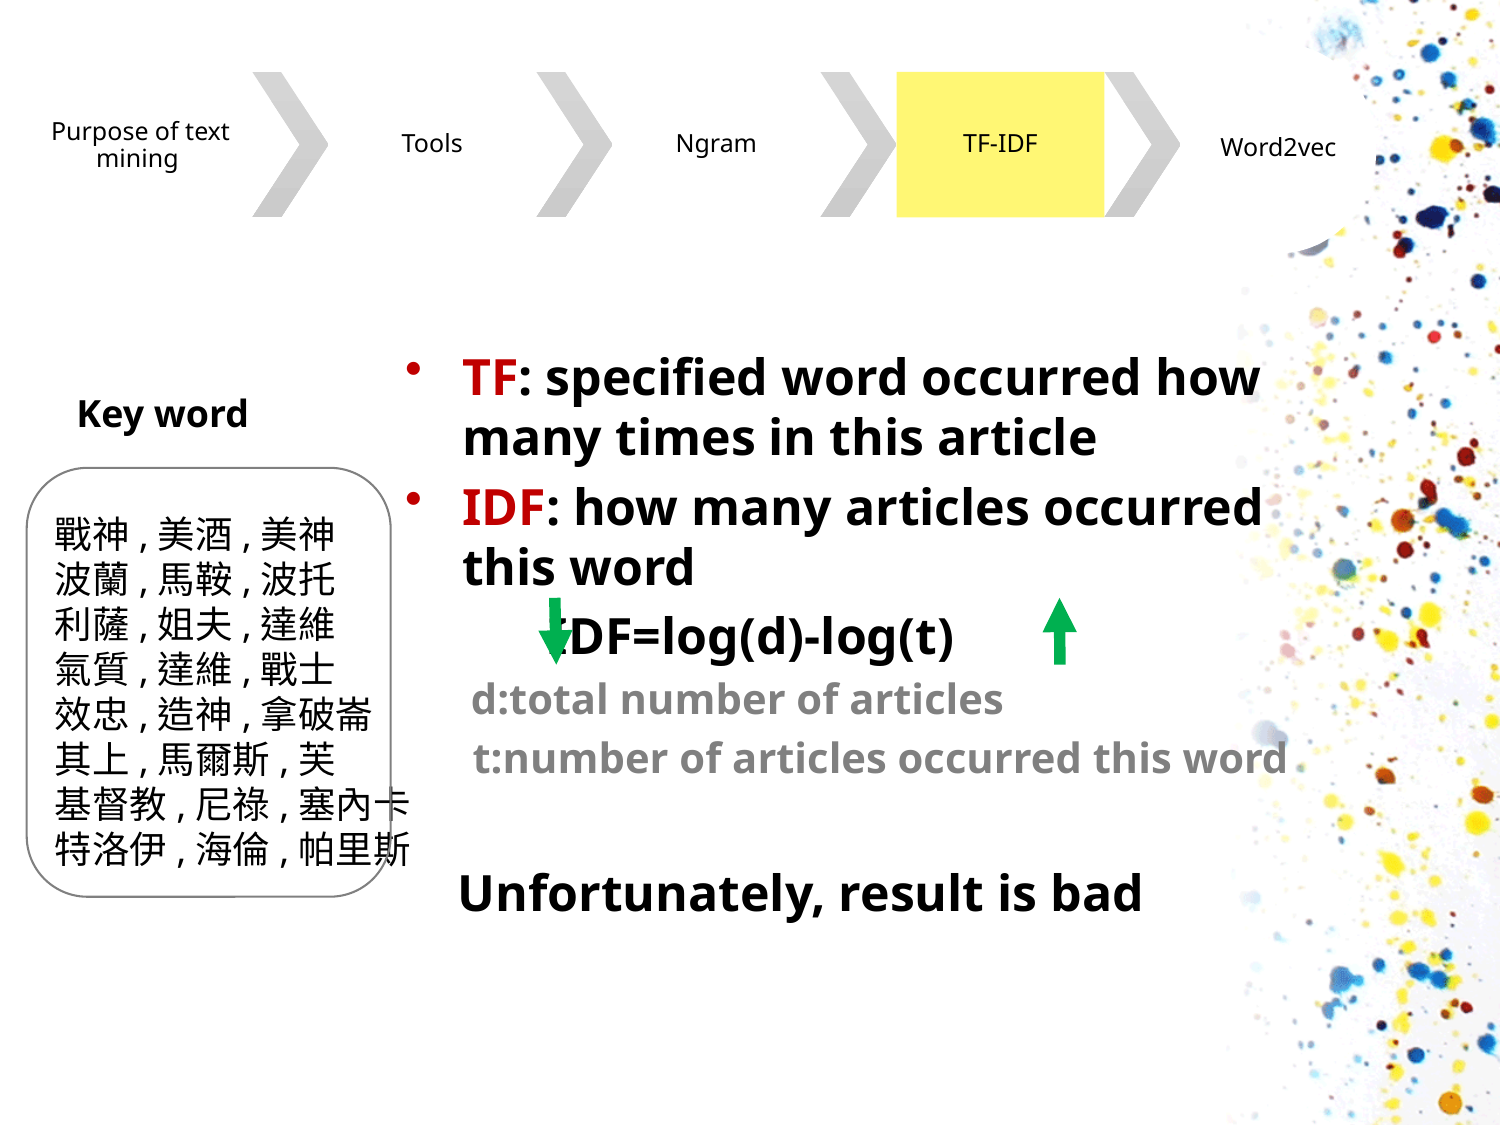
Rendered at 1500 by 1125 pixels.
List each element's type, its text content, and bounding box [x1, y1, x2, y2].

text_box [0, 36, 1429, 255]
text_box [25, 466, 392, 898]
list TF: specified word occurred how many times in this article IDF: how many articles occurred this word IDF=log(d)-log(t) d:total number of articles t:number of articles occurred this word Unfortunately, result is bad [390, 337, 1372, 1011]
picture [0, 0, 1500, 1125]
text_box 戰神,美酒,美神 波蘭,馬鞍,波托 利薩,姐夫,達維 氣質,達維,戰士 效忠,造神,拿破崙 其上,馬爾斯,芙 基督教,尼祿,塞內卡 特洛伊,海倫,帕里斯 [376, 503, 430, 879]
text_box Key word [61, 382, 391, 477]
